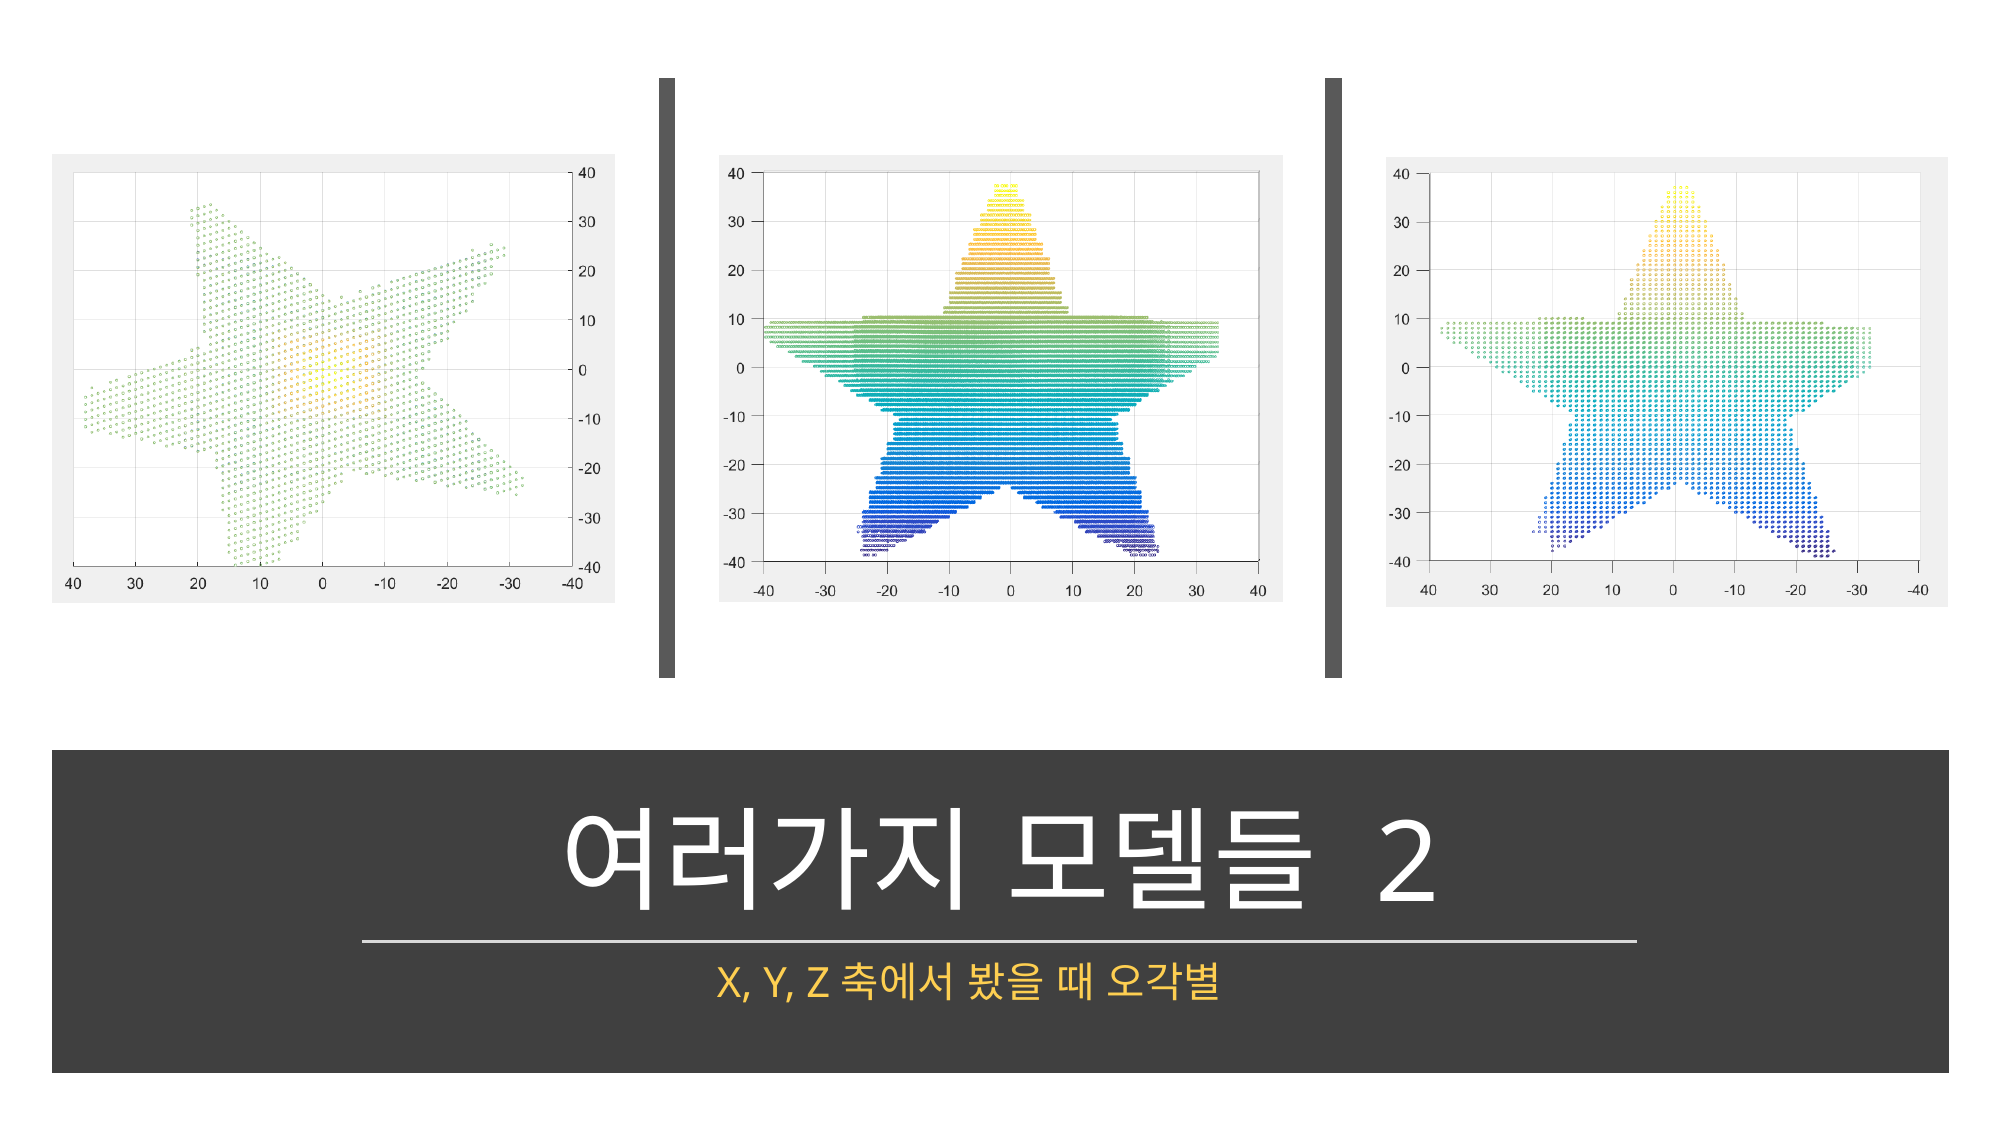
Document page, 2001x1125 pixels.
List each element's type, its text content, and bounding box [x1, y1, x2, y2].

picture [1386, 157, 1948, 607]
picture [719, 155, 1283, 602]
picture [52, 154, 615, 603]
title 여러가지 모델들 2 [86, 780, 1914, 933]
text_box [61, 759, 1939, 1064]
list X, Y, Z축에서 봤을 때 오각별 [219, 954, 1720, 1023]
